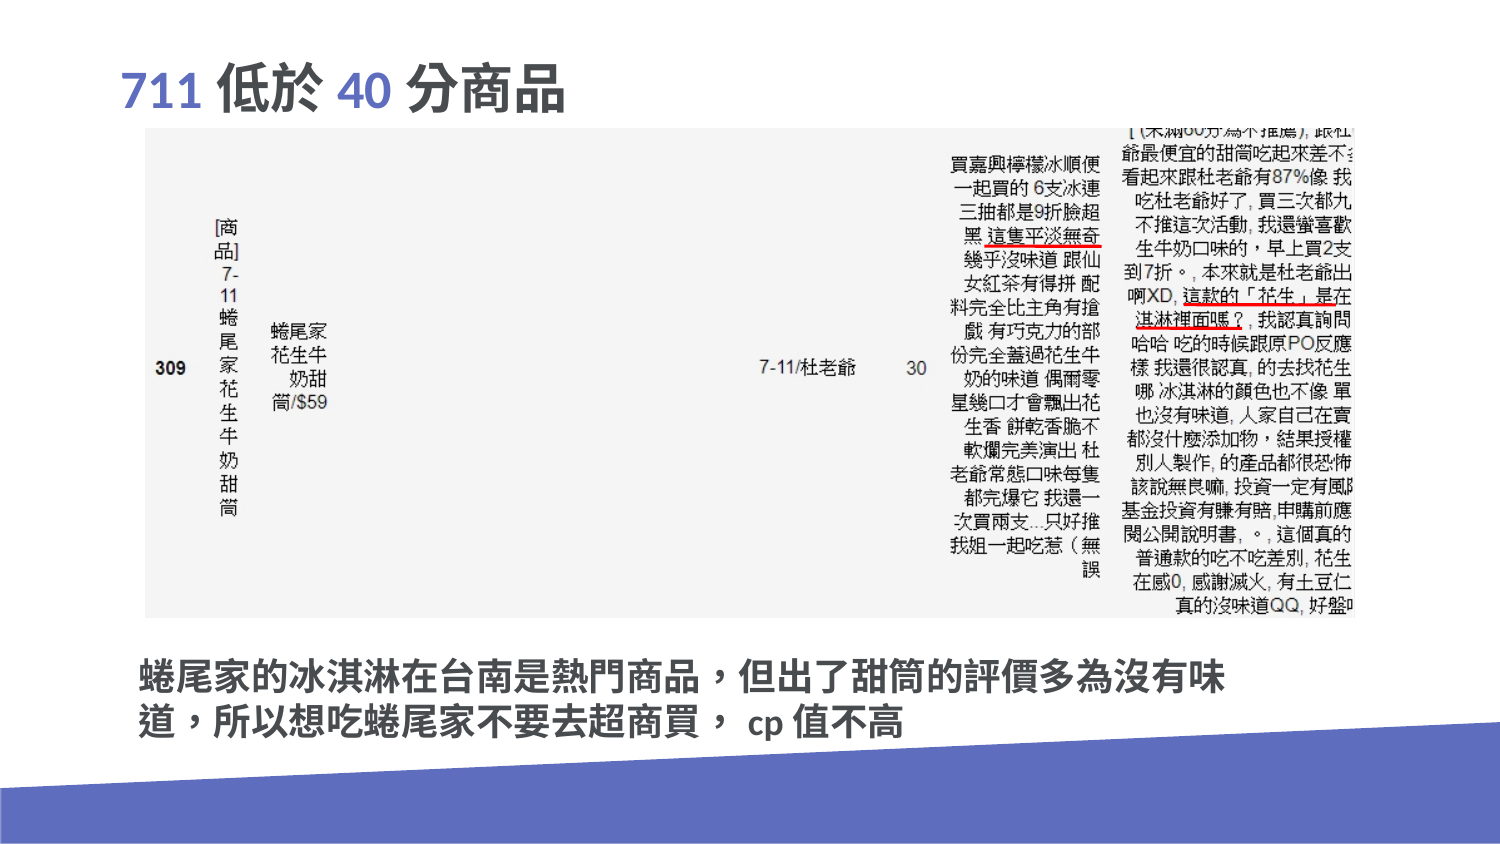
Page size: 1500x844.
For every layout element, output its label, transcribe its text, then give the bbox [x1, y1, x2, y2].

text_box 蜷尾家的冰淇淋在台南是熱門商品，但出了甜筒的評價多為沒有味道，所以想吃蜷尾家不要去超商買，cp值不高 [123, 645, 1308, 752]
picture [0, 0, 1500, 788]
text_box 711低於40分商品 [105, 46, 657, 128]
